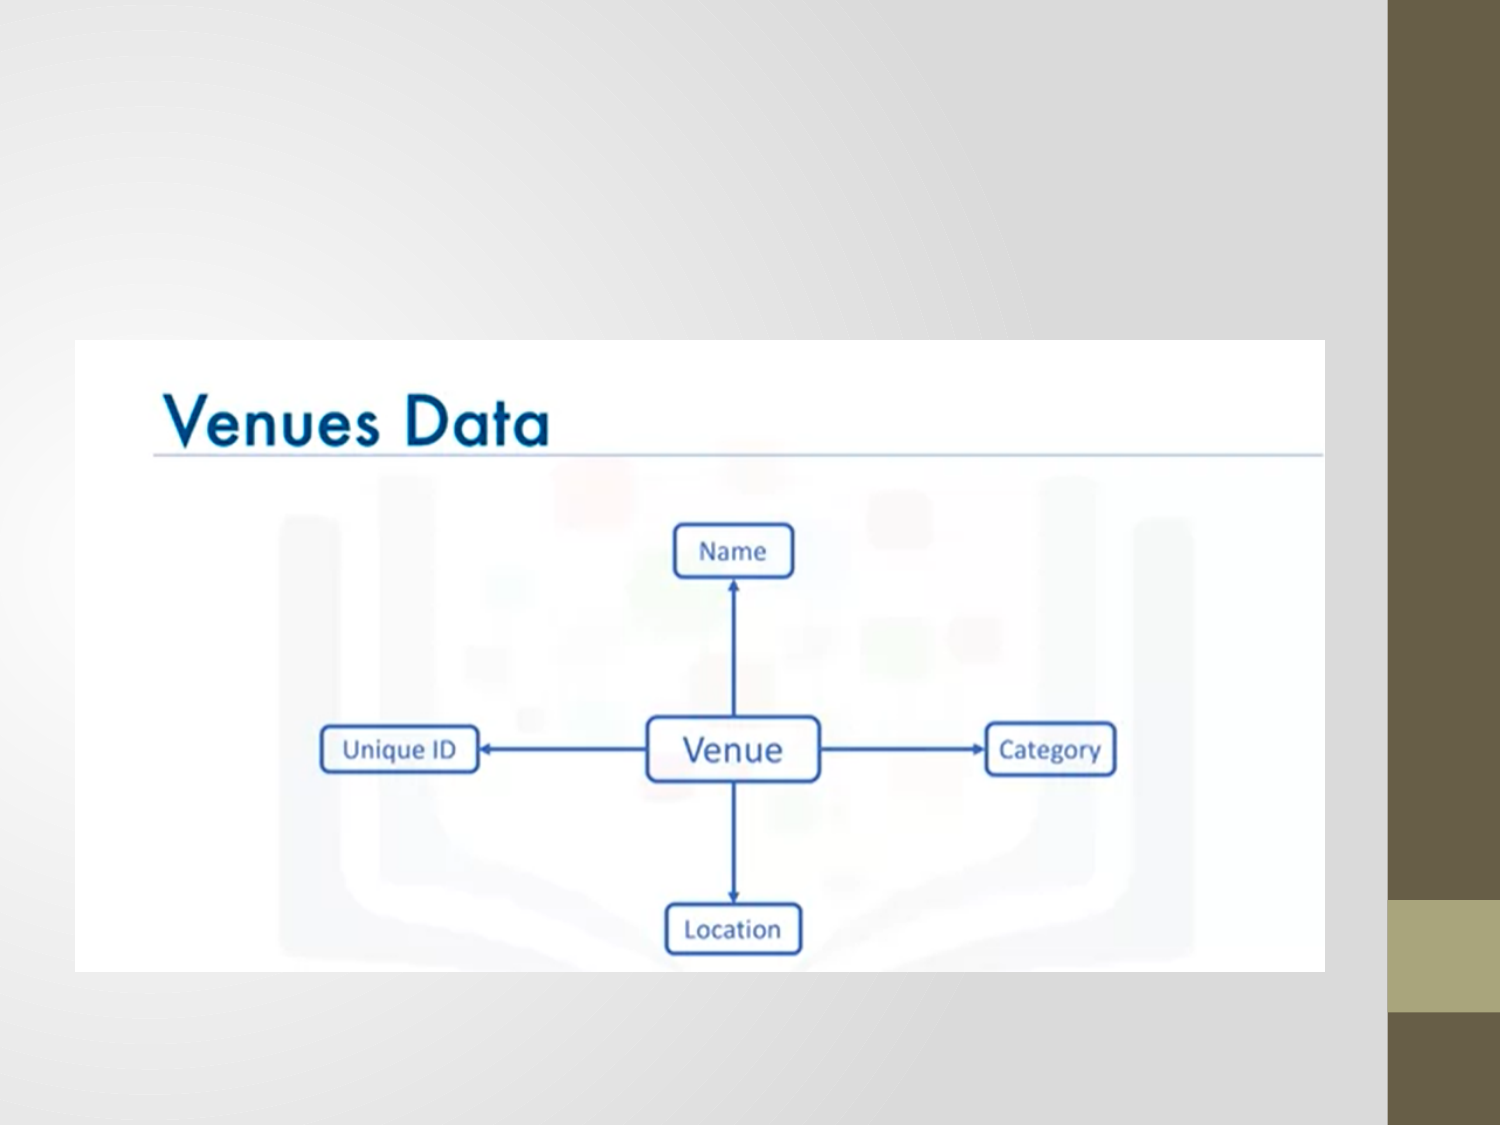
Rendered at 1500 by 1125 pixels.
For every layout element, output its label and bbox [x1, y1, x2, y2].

list [74, 339, 1326, 973]
